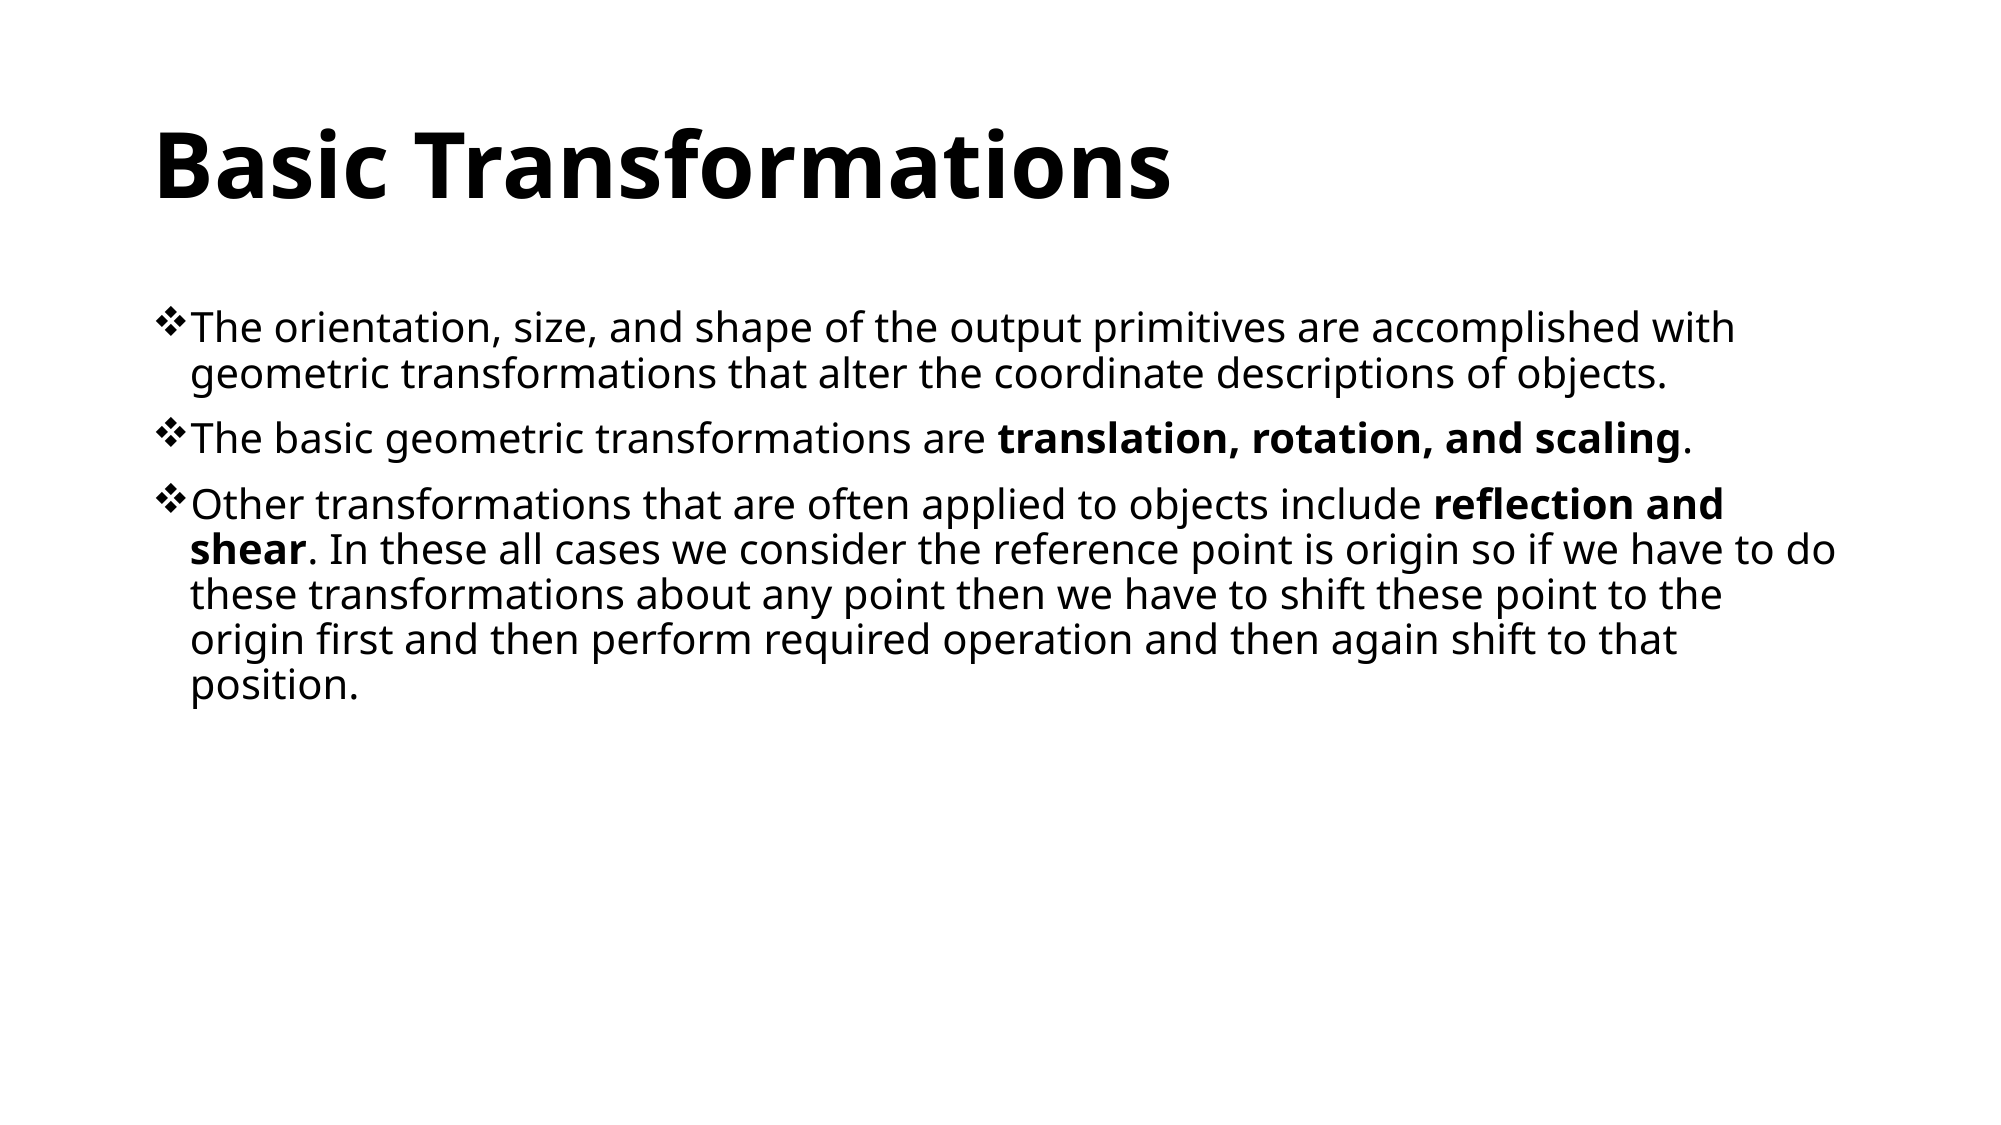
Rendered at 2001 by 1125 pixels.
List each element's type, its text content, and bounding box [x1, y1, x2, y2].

title Basic Transformations [137, 59, 1863, 278]
list The orientation, size, and shape of the output primitives are accomplished with geometric transformations that alter the coordinate descriptions of objects. The basic geometric transformations are translation, rotation, and scaling. Other transformations that are often applied to objects include reflection and shear. In these all cases we consider the reference point is origin so if we have to do these transformations about any point then we have to shift these point to the origin first and then perform required operation and then again shift to that position. [137, 299, 1863, 1014]
